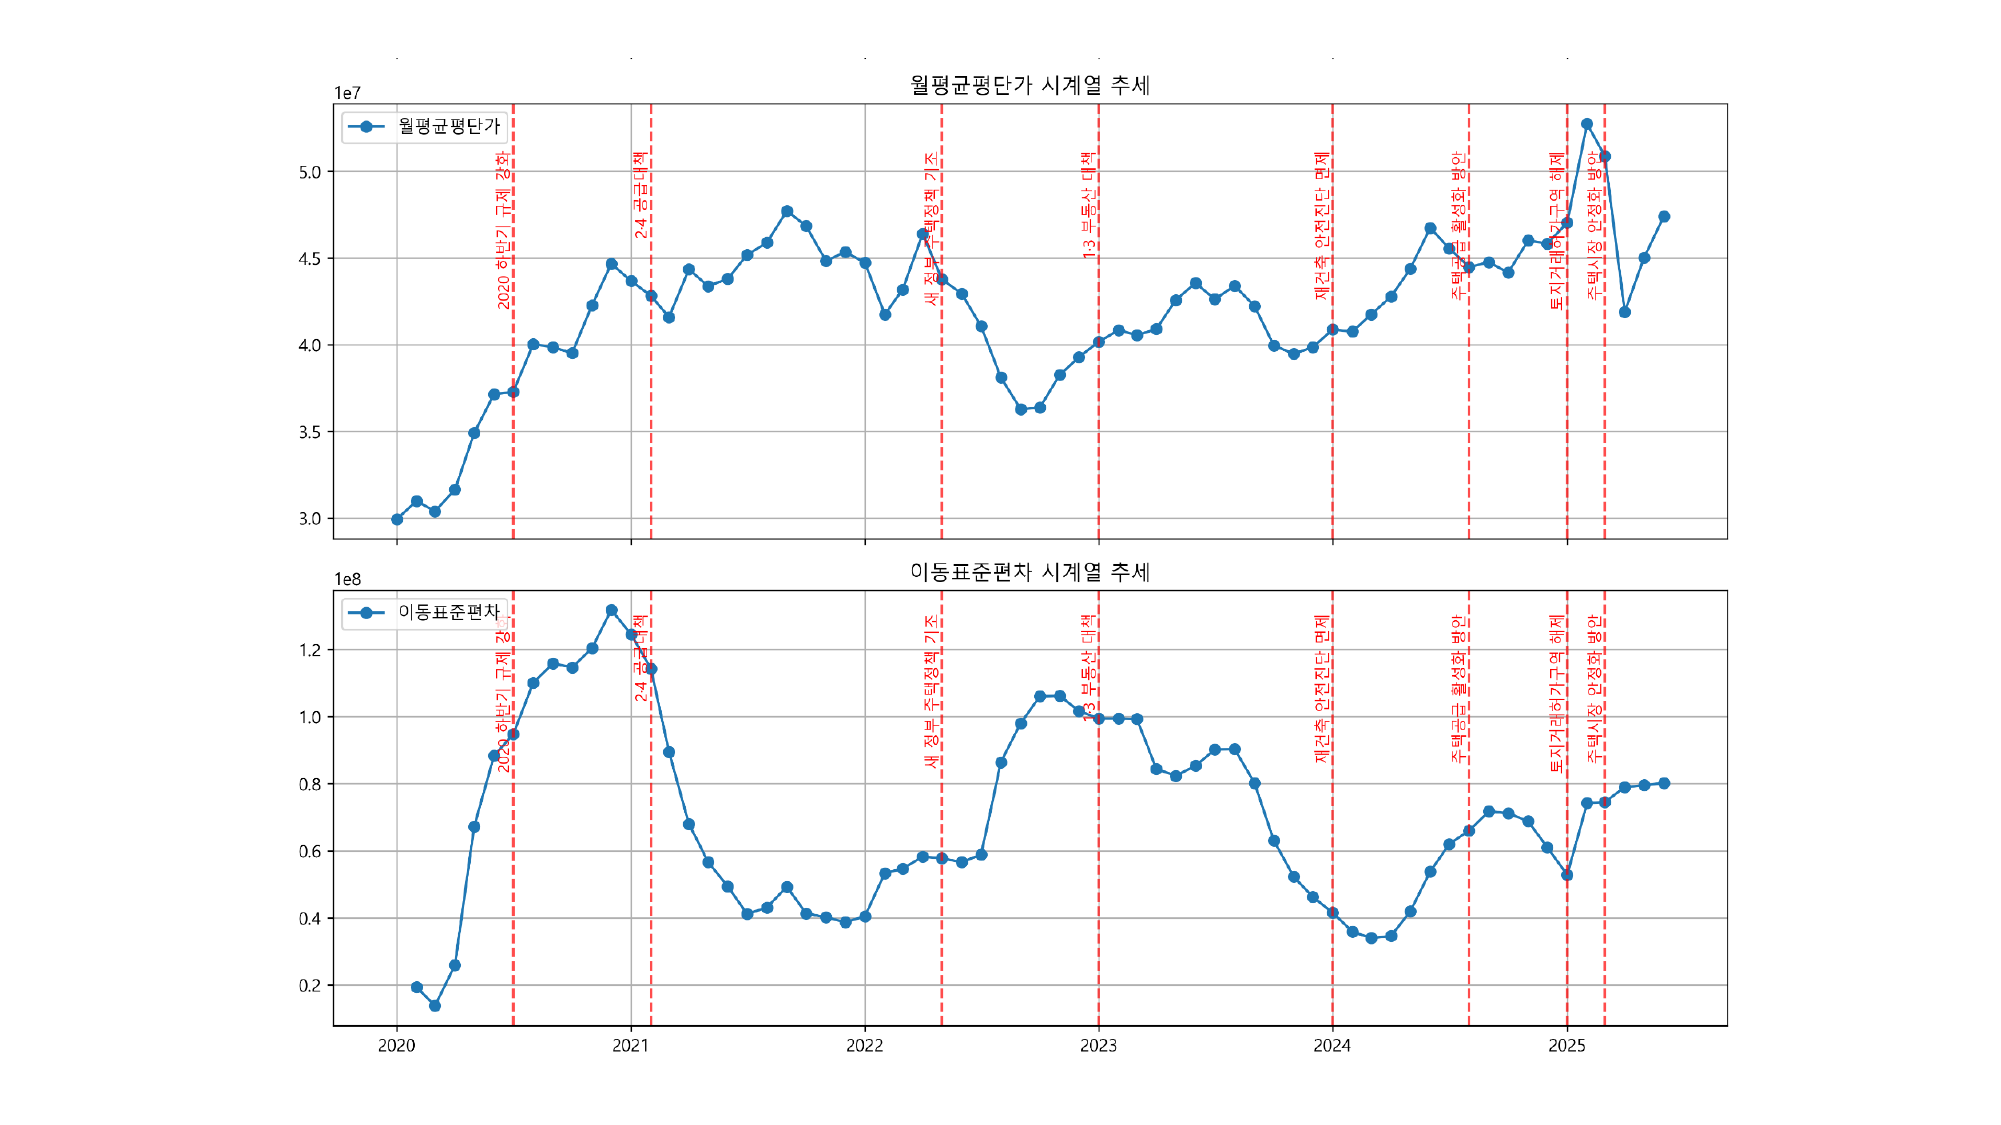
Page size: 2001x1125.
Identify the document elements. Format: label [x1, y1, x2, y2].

list [261, 58, 1739, 1067]
